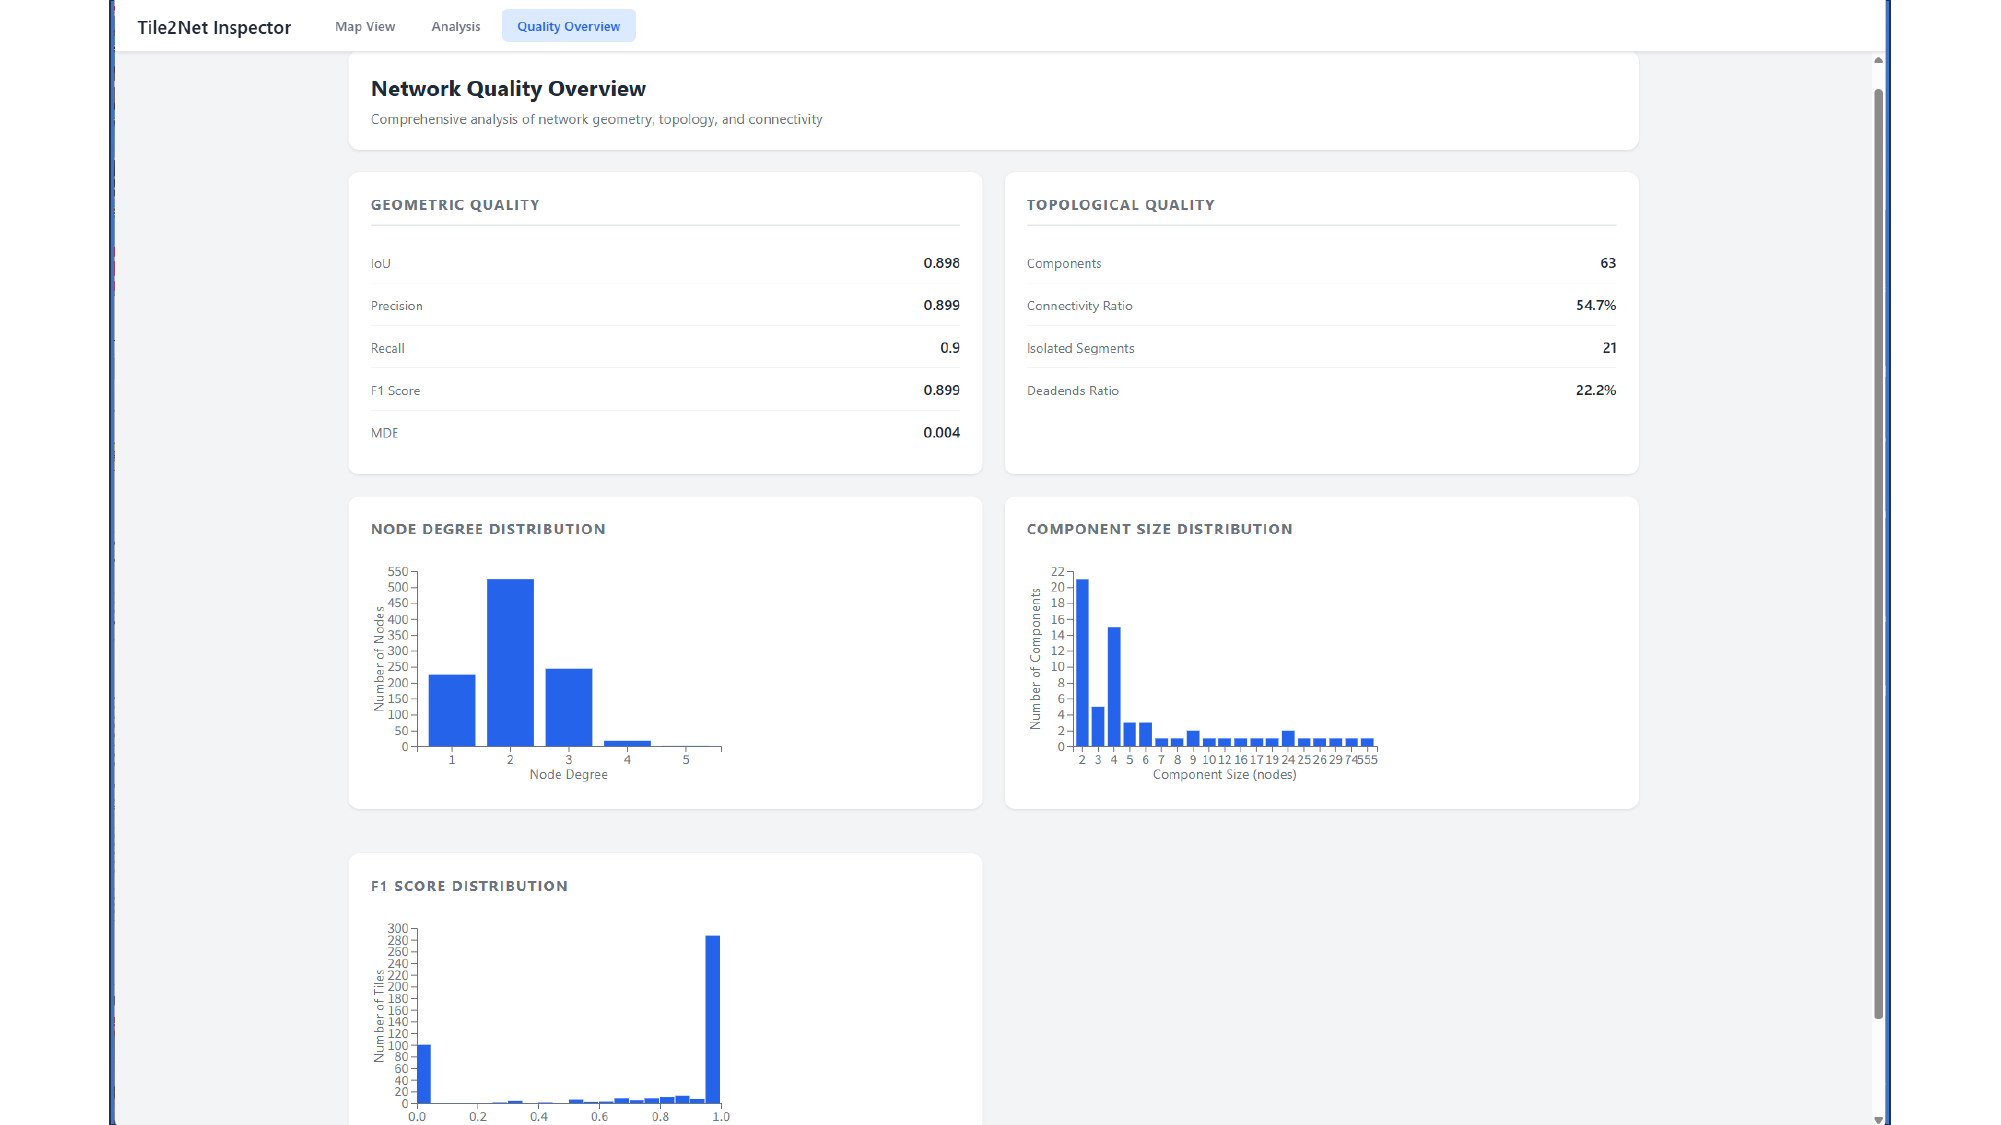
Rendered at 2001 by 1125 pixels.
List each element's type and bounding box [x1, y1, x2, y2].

picture [114, 0, 1886, 1125]
text_box [109, 0, 114, 1125]
text_box [1886, 0, 1891, 1125]
